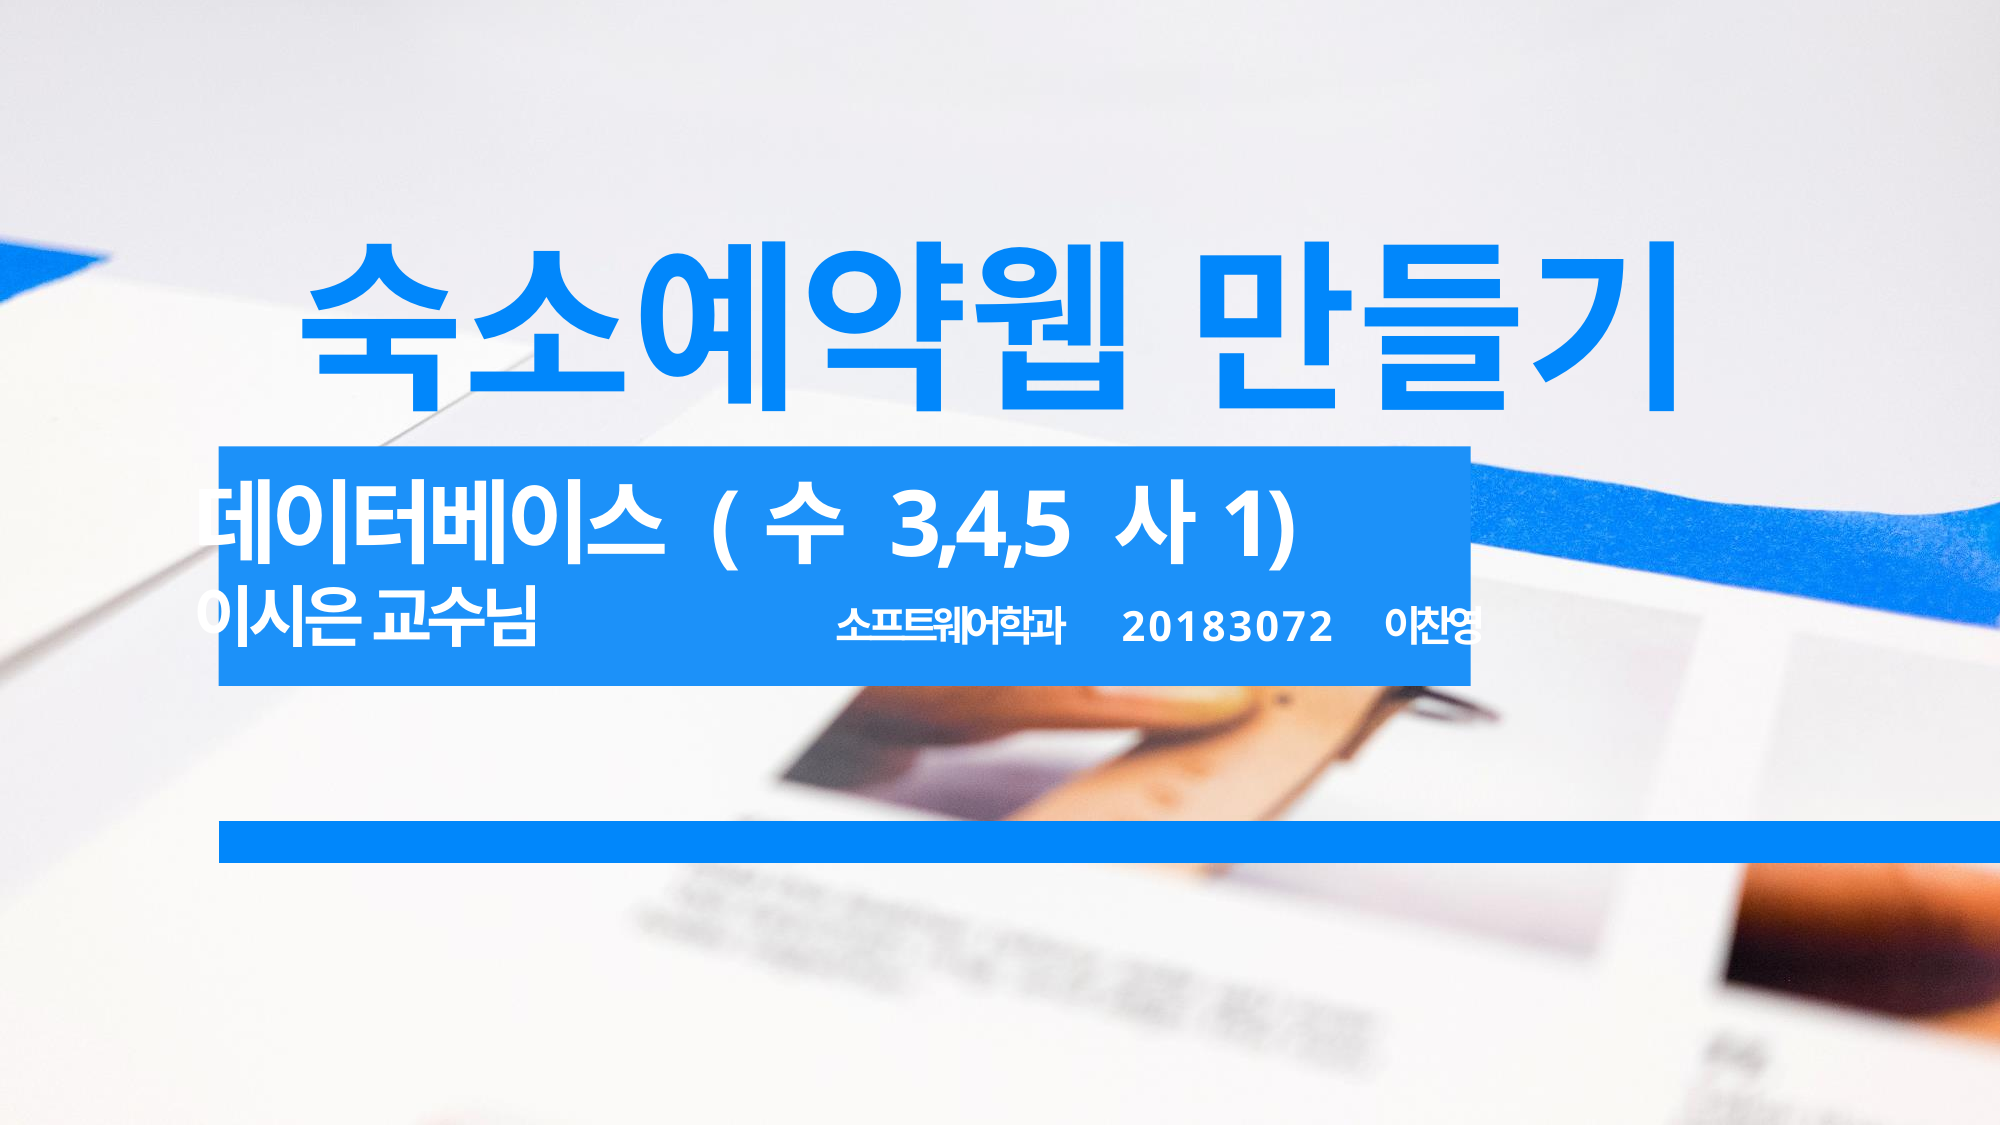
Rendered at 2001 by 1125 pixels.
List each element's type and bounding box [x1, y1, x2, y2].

picture [0, 0, 2000, 1125]
text_box [218, 446, 1471, 687]
